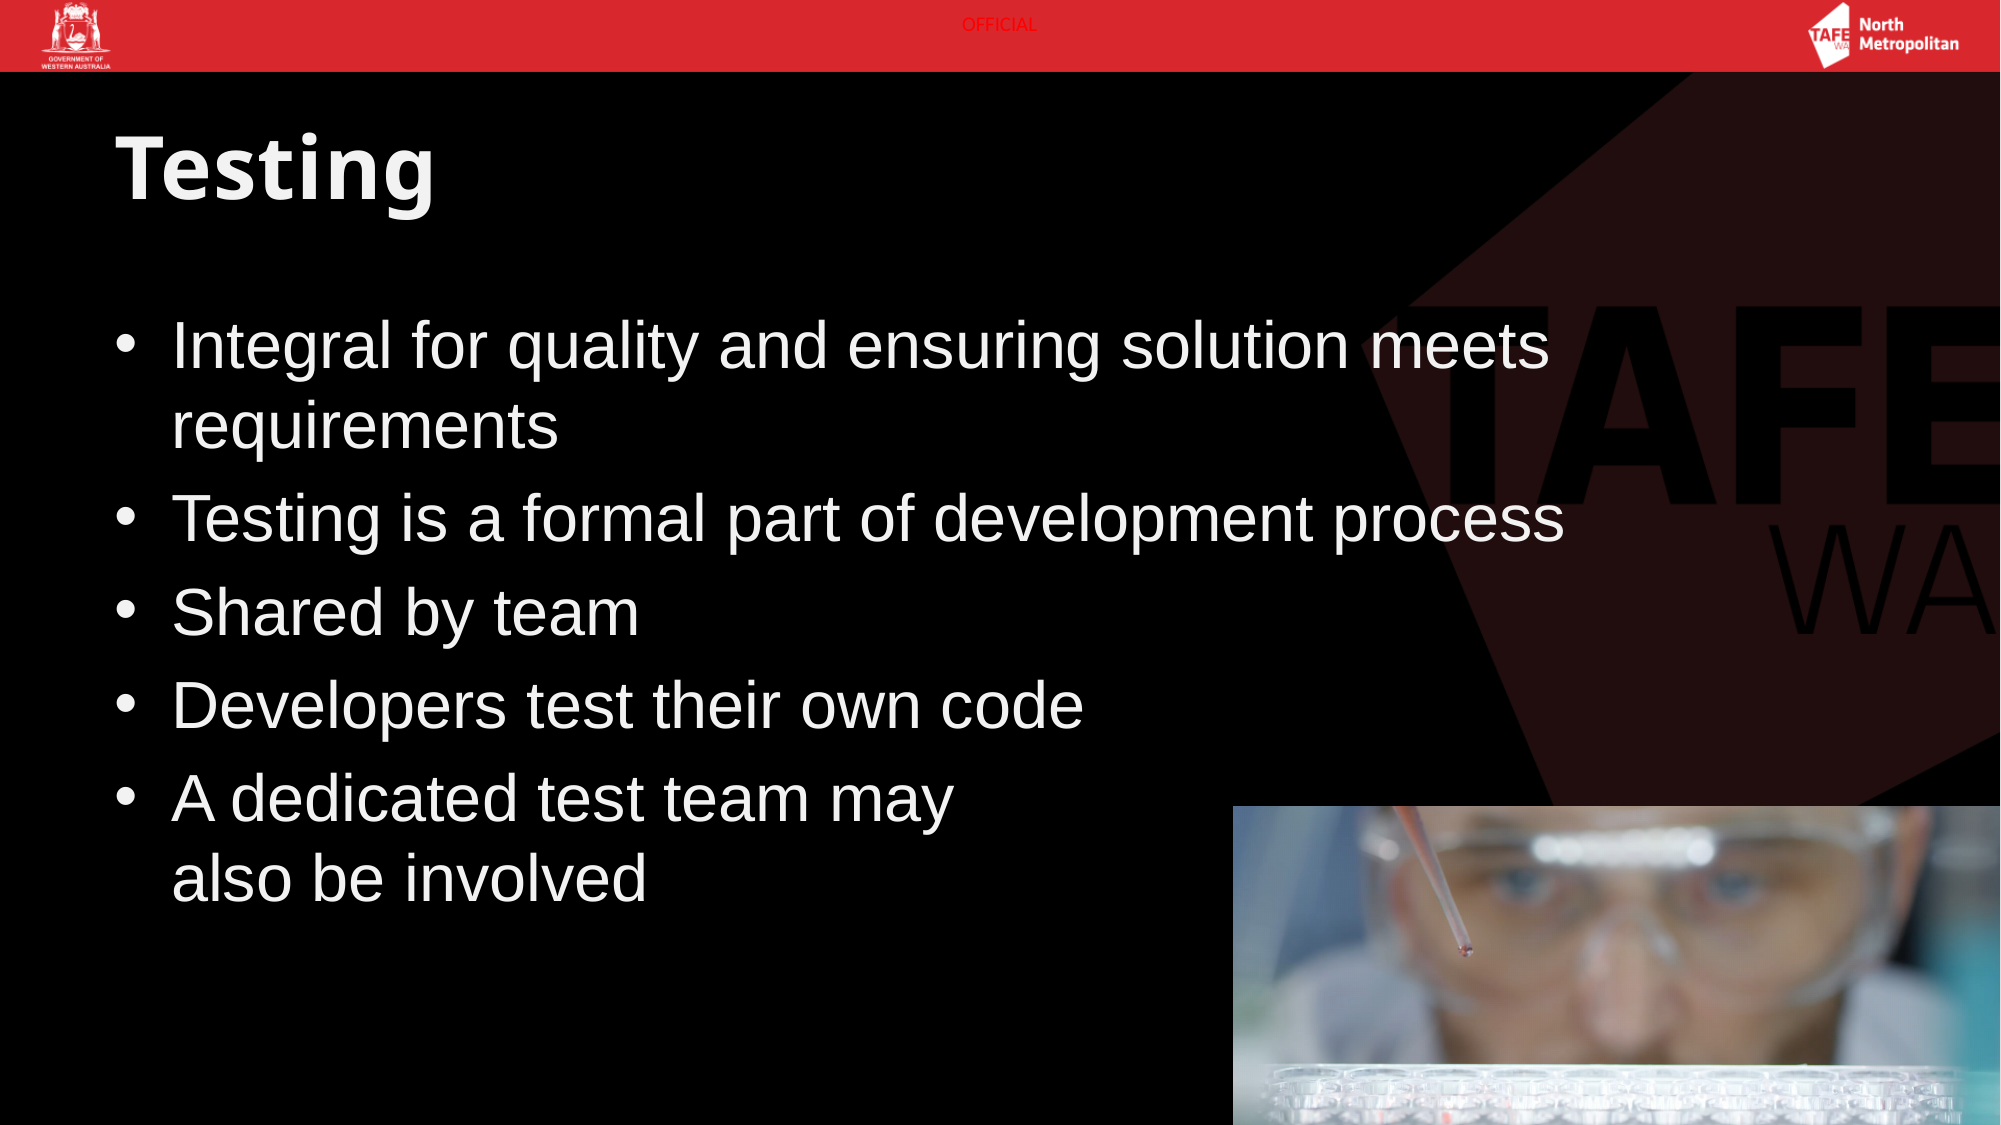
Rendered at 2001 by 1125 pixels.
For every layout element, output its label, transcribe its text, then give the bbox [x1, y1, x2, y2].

list Integral for quality and ensuring solution meets requirements Testing is a formal part of development process Shared by team Developers test their own code A dedicated test team may also be involved [99, 294, 1900, 1043]
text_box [1232, 805, 2000, 1125]
picture [0, 0, 2001, 1125]
title Testing [99, 82, 1900, 247]
